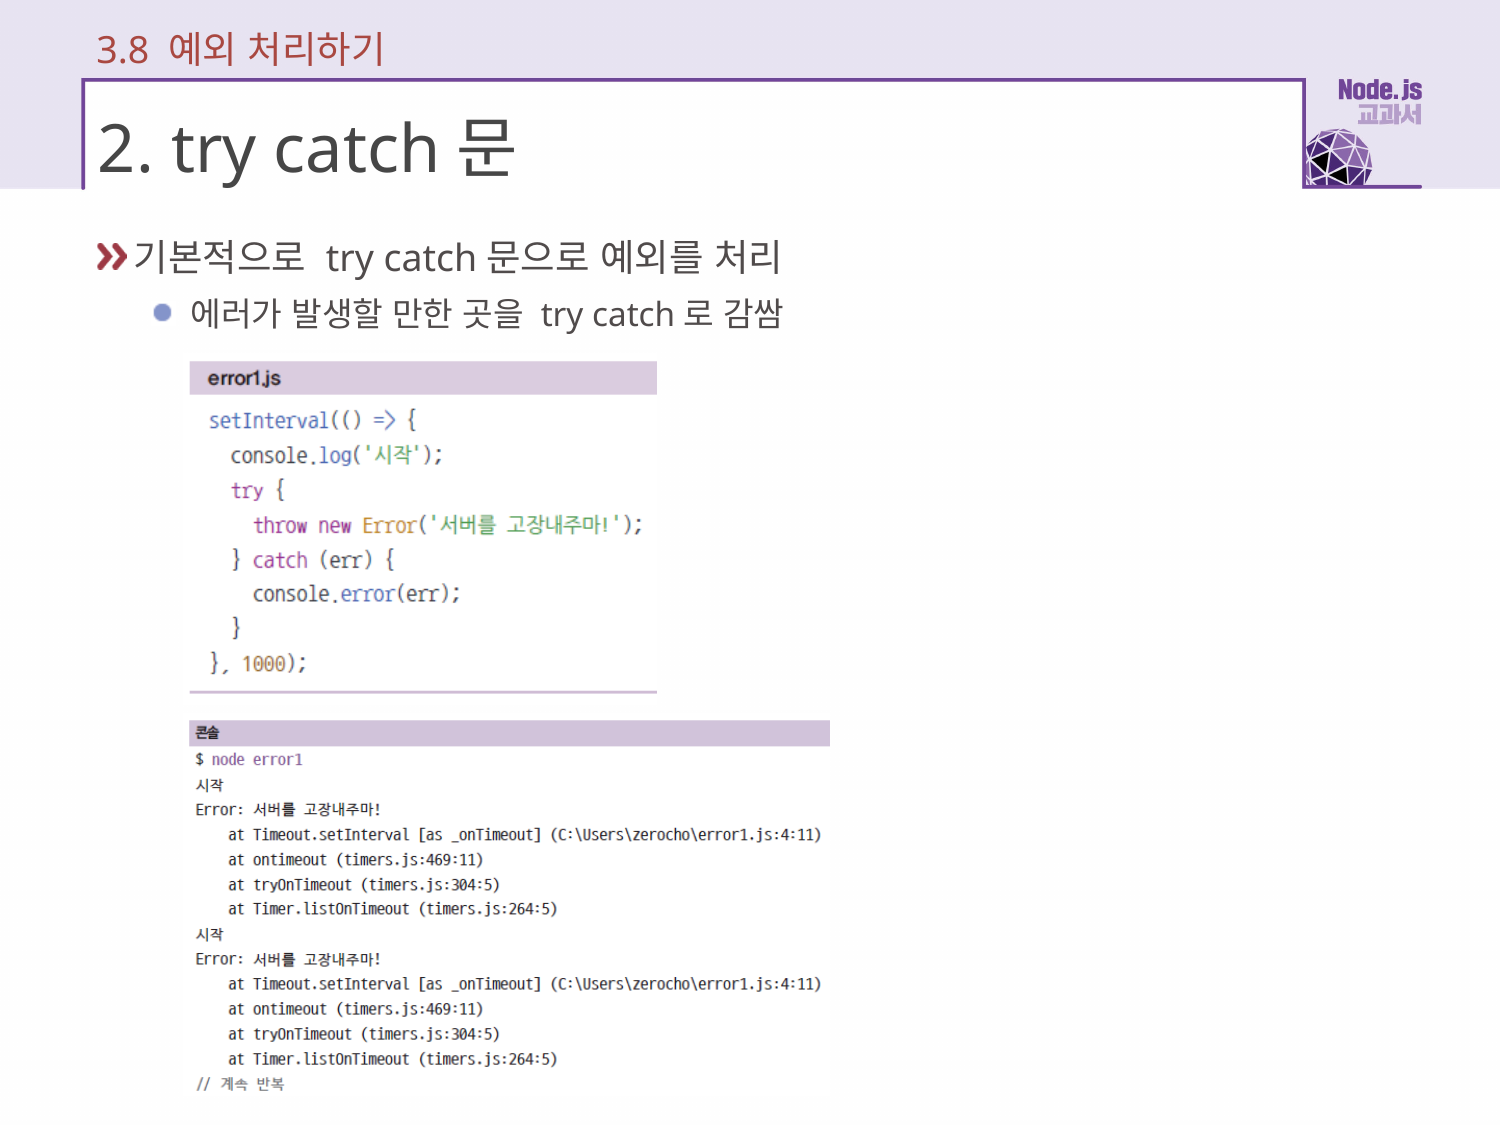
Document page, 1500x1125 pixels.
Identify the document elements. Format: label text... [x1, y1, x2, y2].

title 2. try catch문 [82, 61, 1413, 193]
text_box 3.8 예외 처리하기 [81, 14, 807, 62]
list 기본적으로 try catch문으로 예외를 처리 에러가 발생할 만한 곳을 try catch로 감쌈 [81, 222, 1412, 1064]
picture [0, 0, 1500, 1125]
